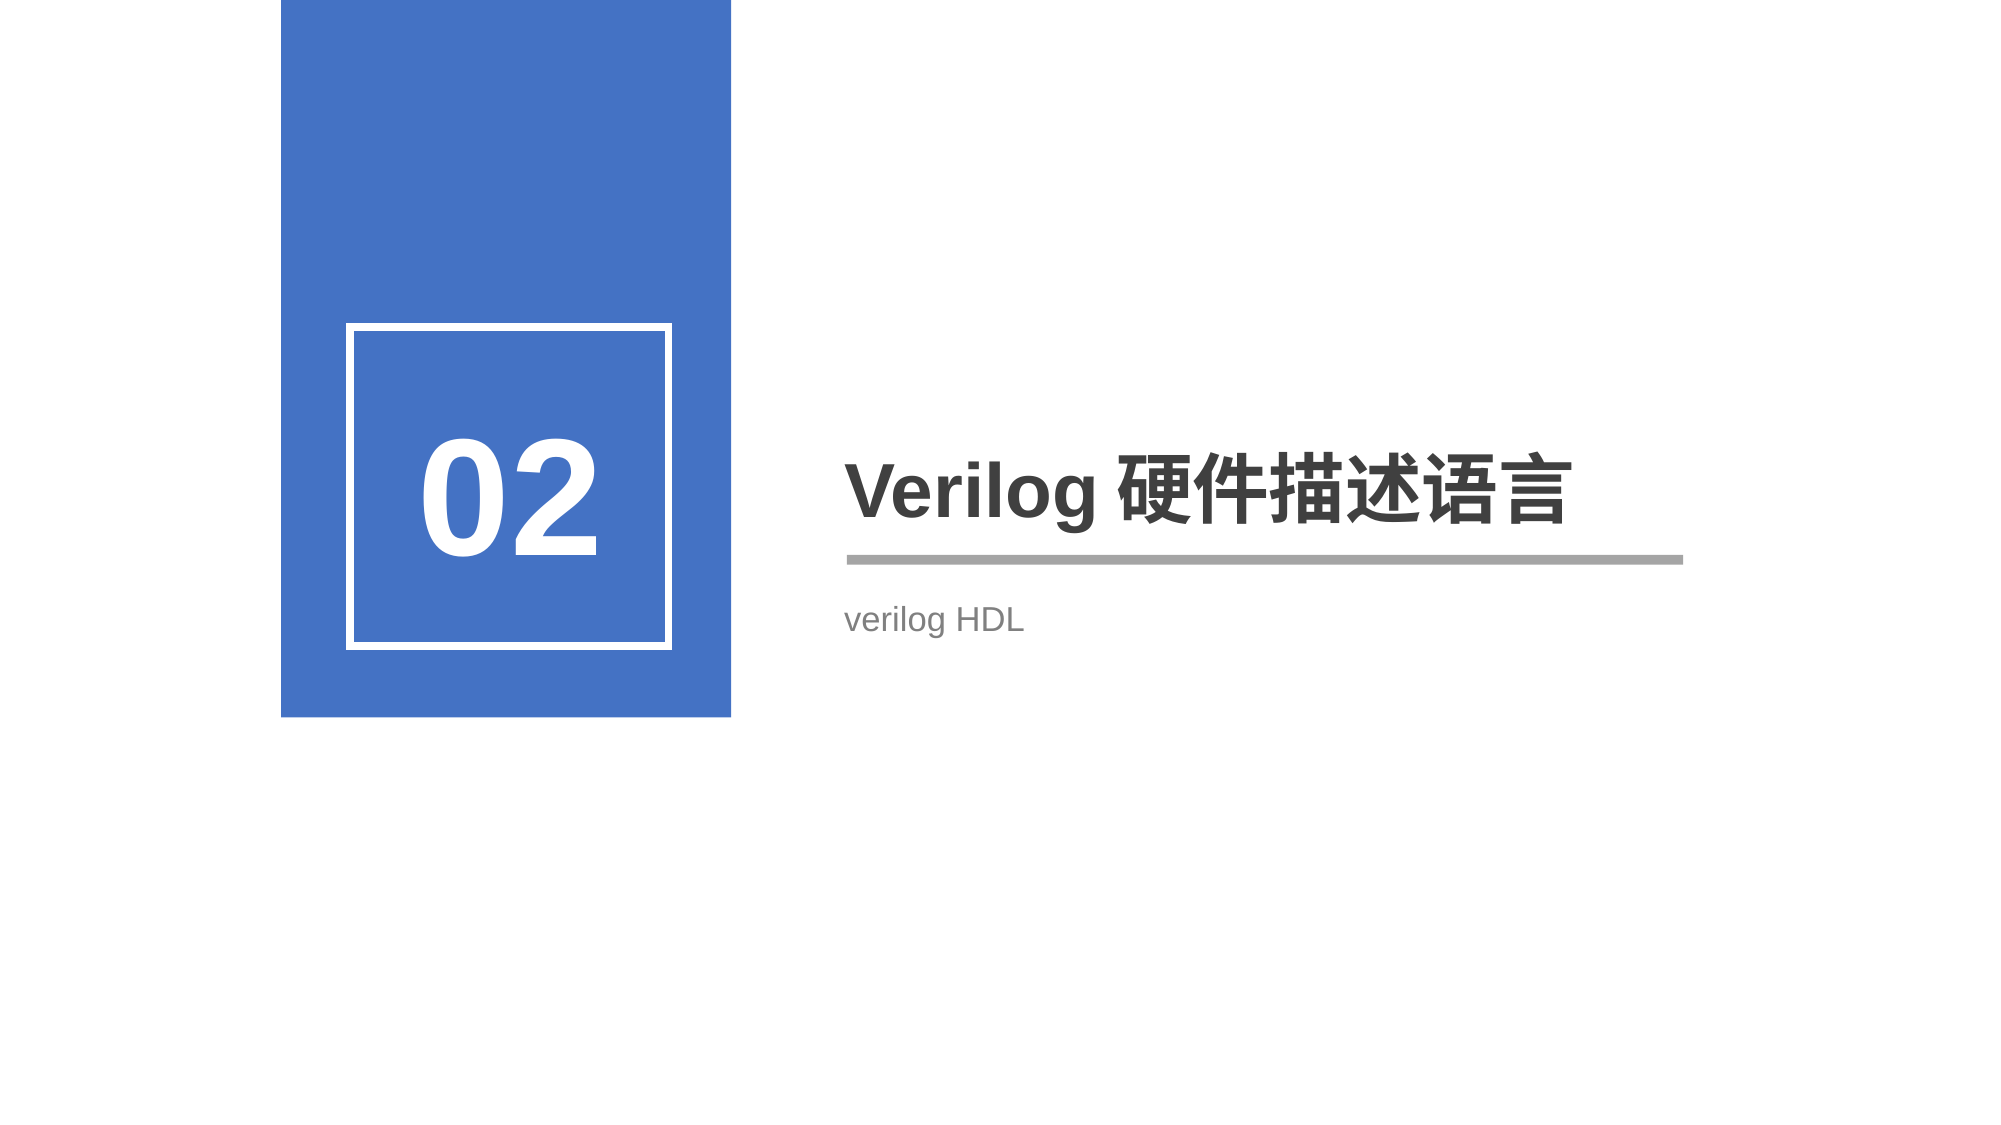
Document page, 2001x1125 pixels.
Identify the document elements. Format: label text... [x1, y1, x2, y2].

list verilog HDL [829, 580, 1746, 646]
title Verilog硬件描述语言 [829, 414, 1746, 541]
text_box 02 [339, 359, 682, 618]
